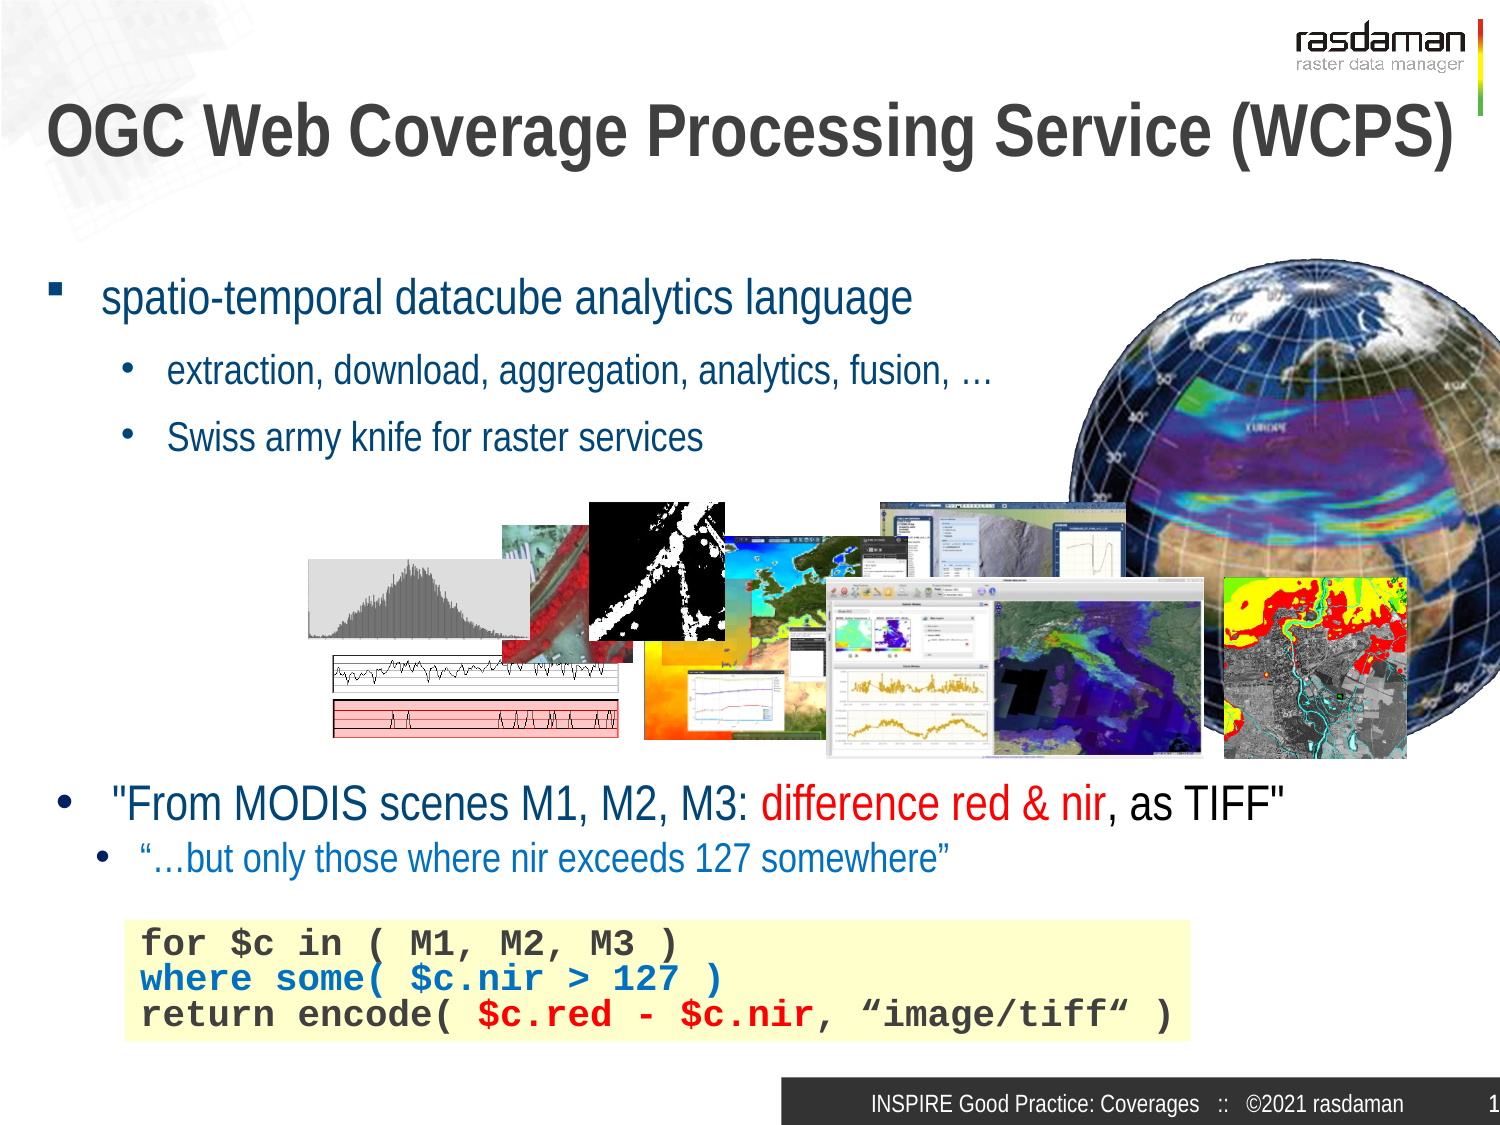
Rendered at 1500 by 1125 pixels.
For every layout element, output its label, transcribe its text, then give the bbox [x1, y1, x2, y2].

text_box for $c in ( M1, M2, M3 ) where some( $c.nir > 127 ) return encode( $c.red - $c.nir, “image/tiff“ ) [125, 919, 1190, 1042]
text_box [308, 502, 1407, 760]
picture [1042, 218, 1500, 757]
picture [1295, 19, 1483, 116]
picture [0, 0, 261, 250]
text_box "From MODIS scenes M1, M2, M3: difference red & nir, as TIFF" “…but only those where nir exceeds 127 somewhere” [55, 770, 1407, 917]
list spatio-temporal datacube analytics language extraction, download, aggregation, analytics, fusion, … Swiss army knife for raster services [44, 262, 1478, 1013]
title OGC Web Coverage Processing Service (WCPS) [45, 62, 1465, 172]
